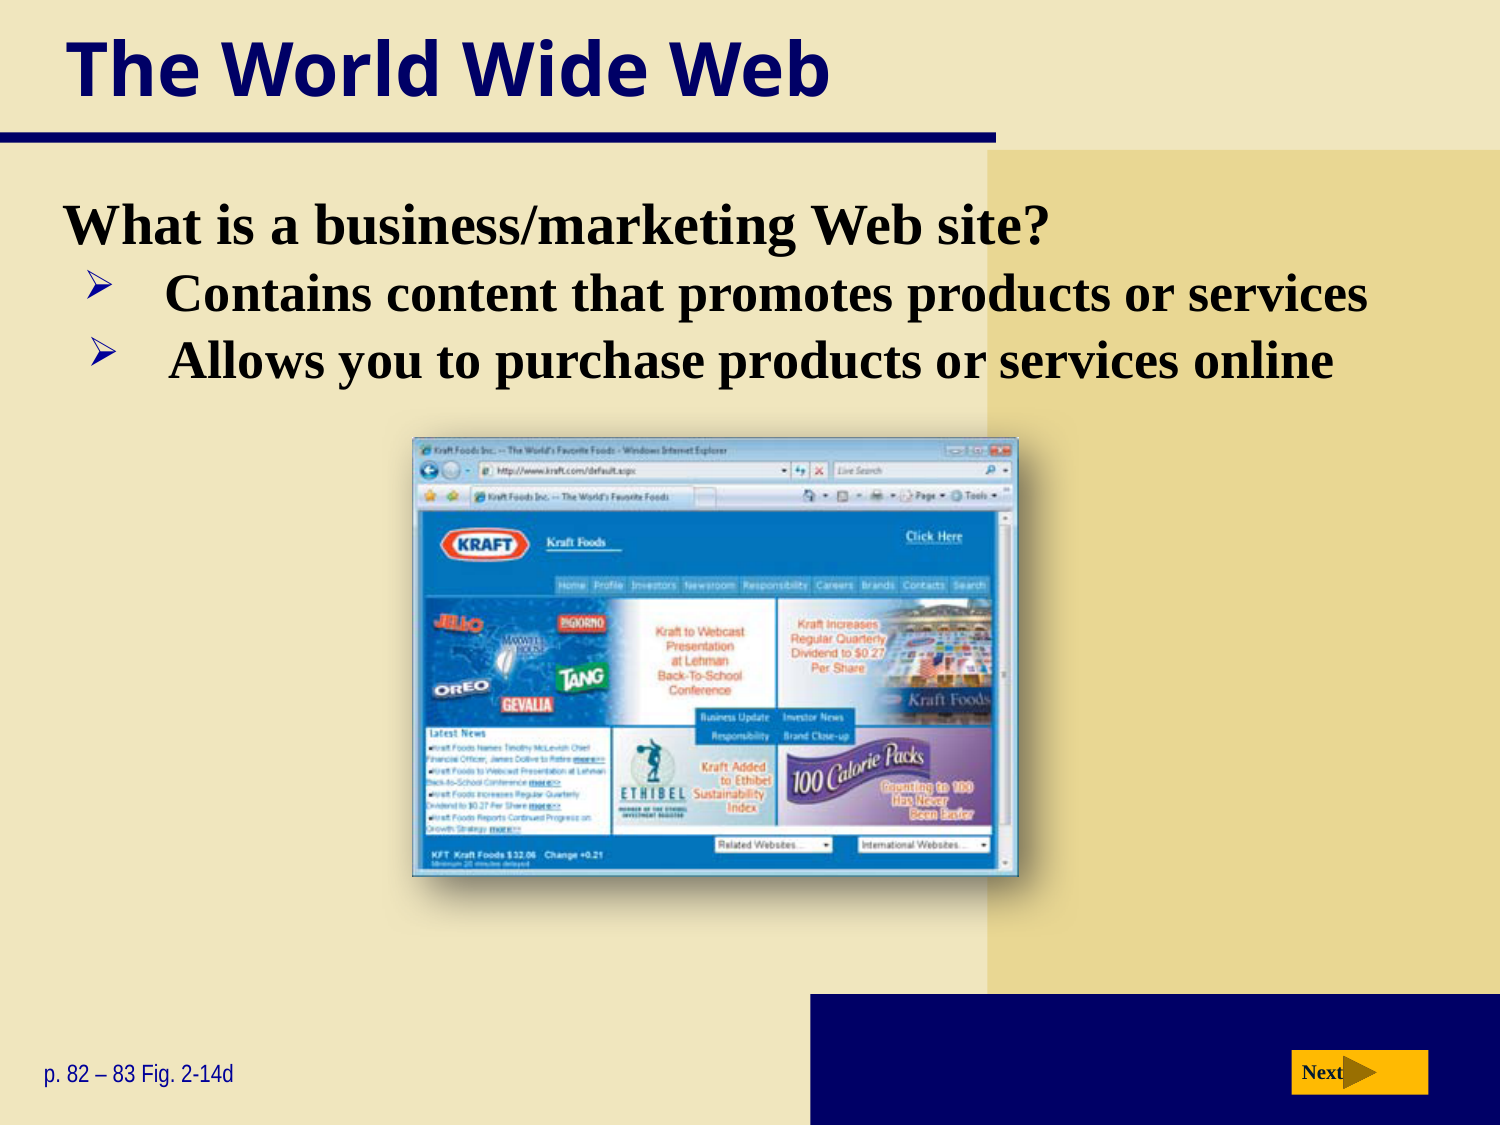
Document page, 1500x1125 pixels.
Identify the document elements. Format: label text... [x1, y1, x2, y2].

title The World Wide Web [49, 0, 1459, 133]
text_box Contains content that promotes products or services [49, 249, 1459, 338]
text_box p. 82 – 83 Fig. 2-14d [29, 1050, 284, 1095]
text_box Allows you to purchase products or services online [54, 316, 1463, 405]
list What is a business/marketing Web site? [47, 178, 1457, 363]
picture [412, 437, 1019, 877]
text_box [1286, 1049, 1429, 1095]
